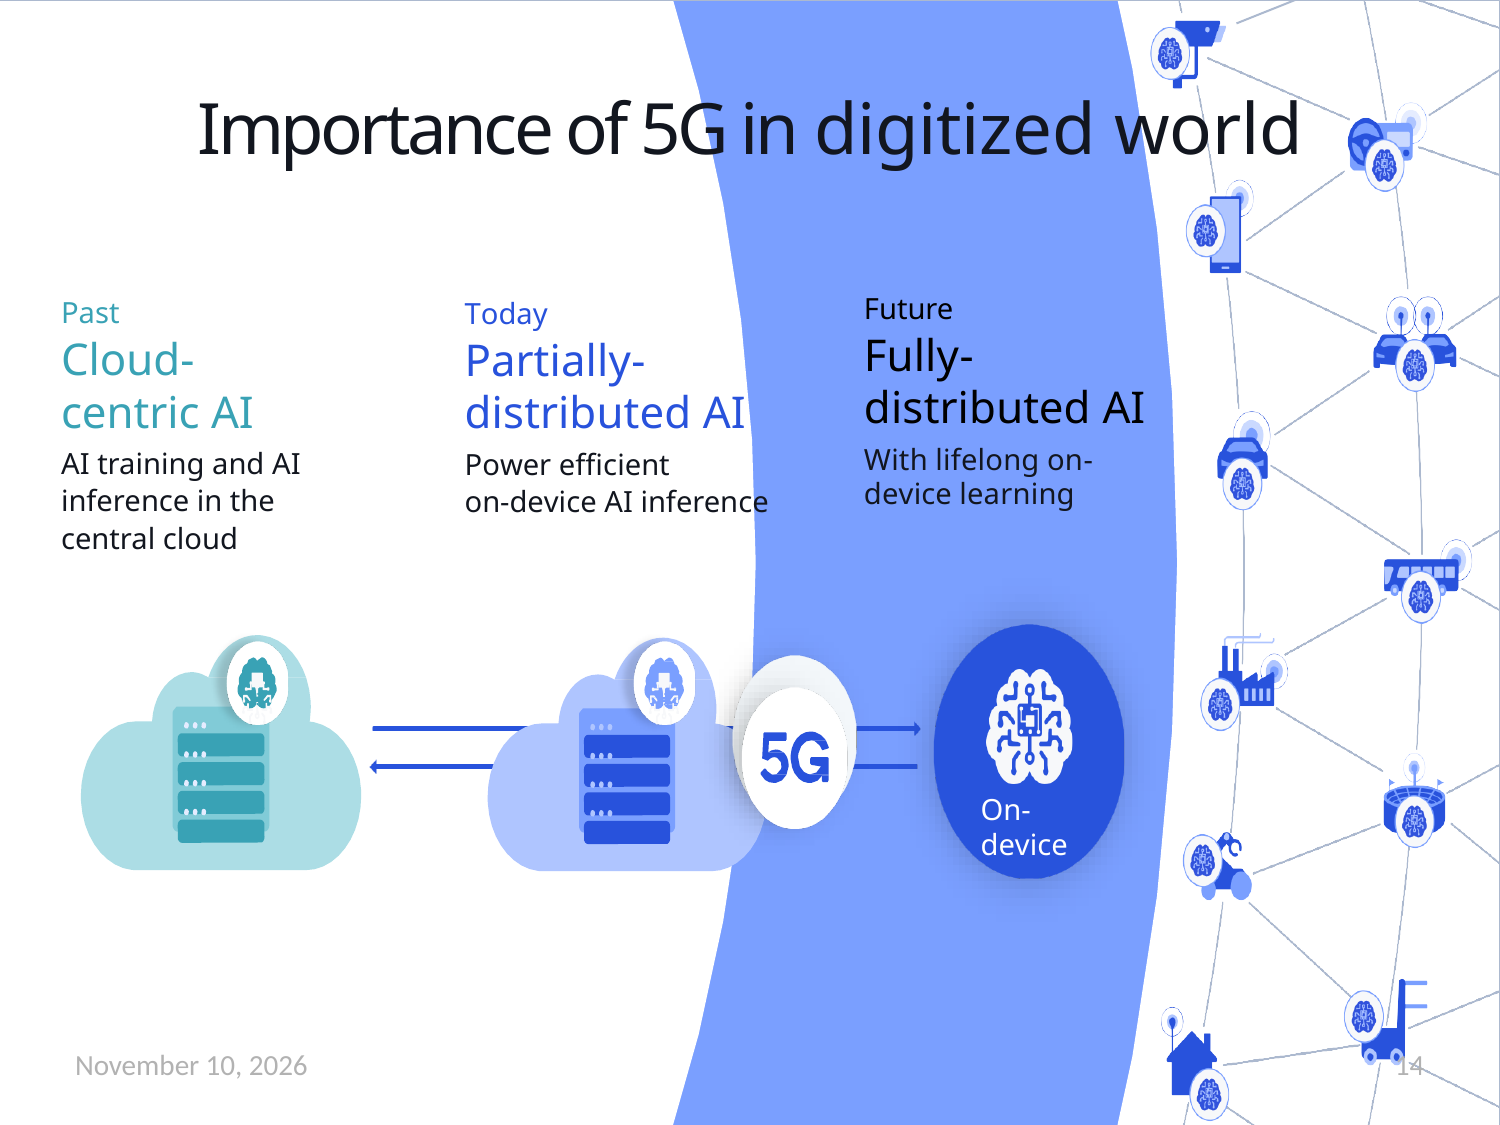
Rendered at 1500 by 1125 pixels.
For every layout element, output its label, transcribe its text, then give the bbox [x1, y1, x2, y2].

slide_number 14 [1079, 1046, 1425, 1092]
text_box [0, 0, 1500, 1125]
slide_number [75, 1046, 420, 1092]
